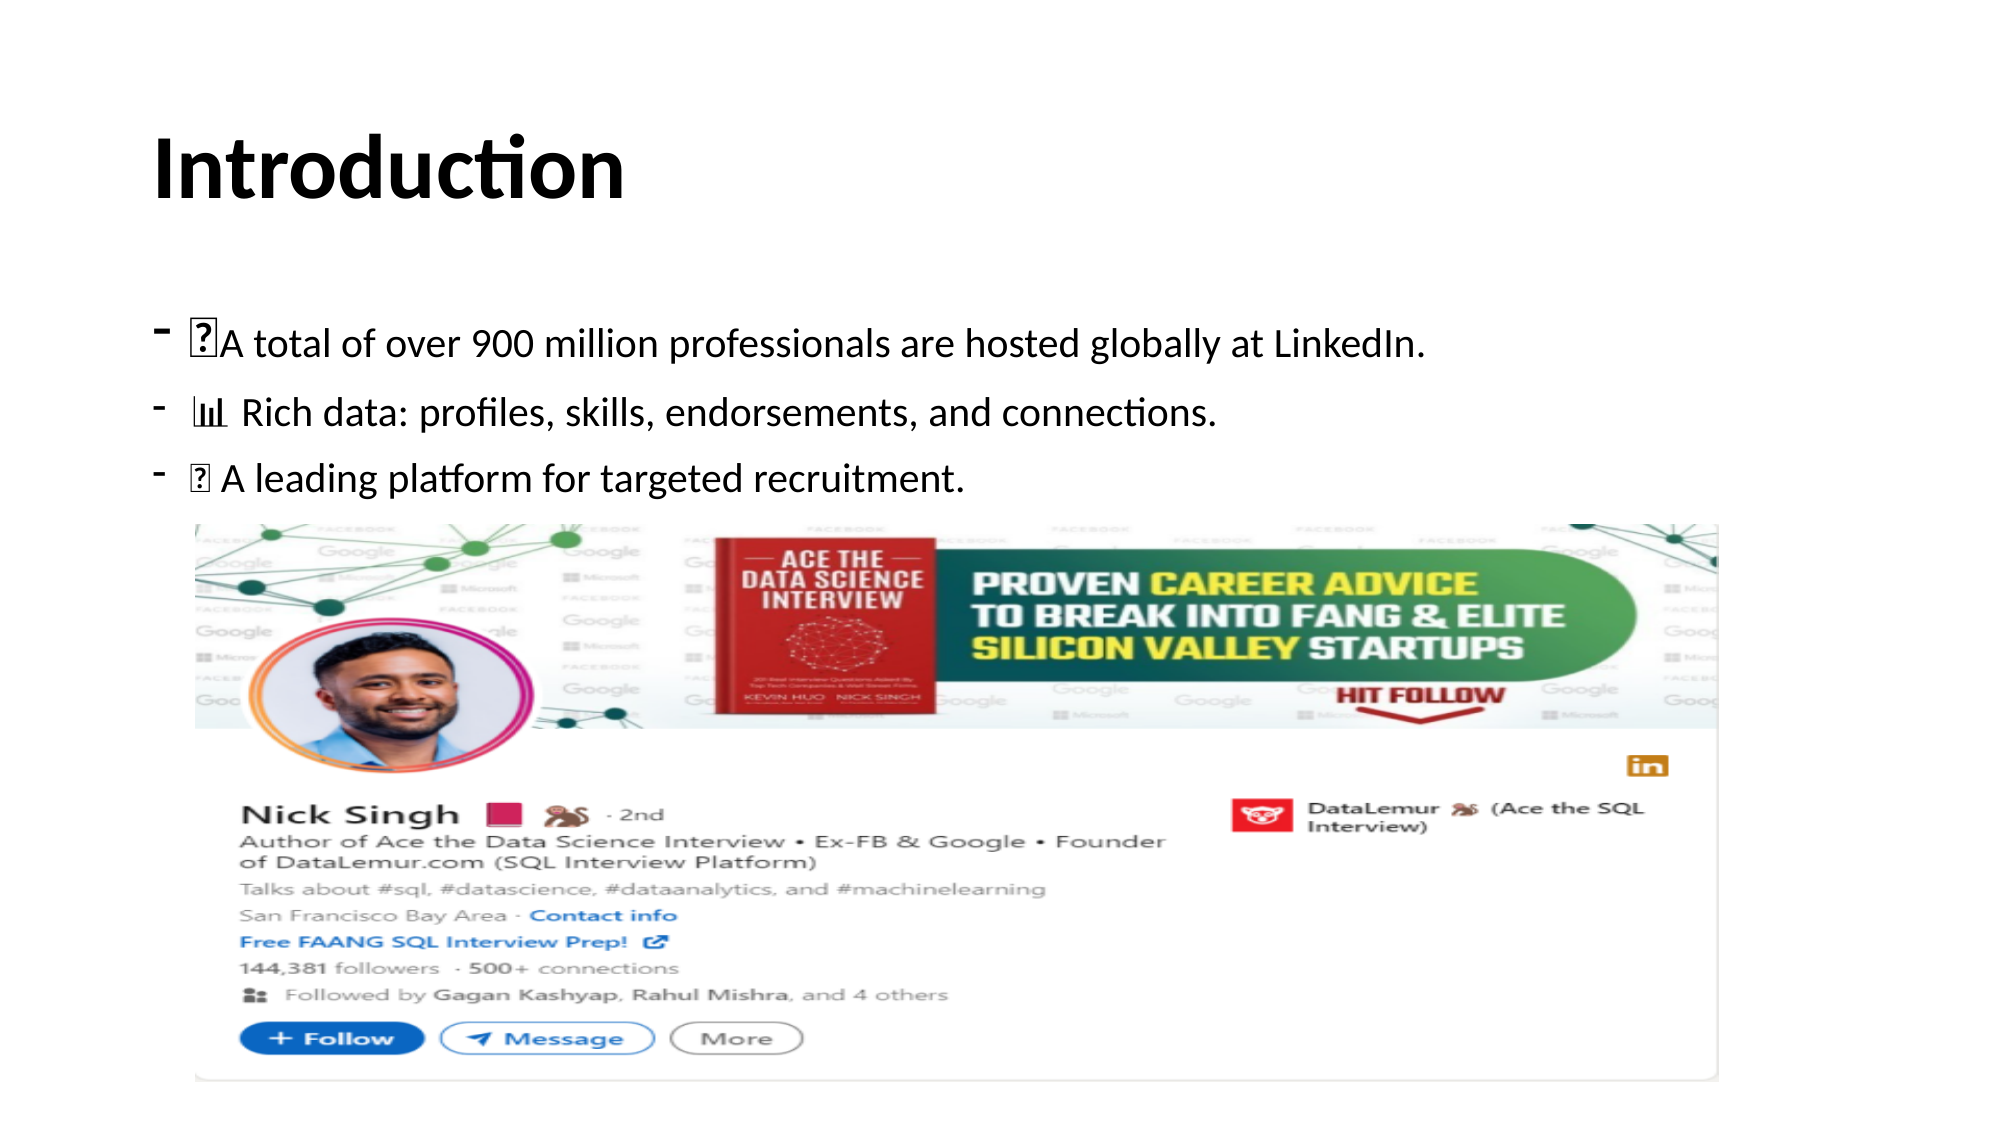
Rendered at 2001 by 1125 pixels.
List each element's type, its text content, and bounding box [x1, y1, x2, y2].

title Introduction [137, 59, 1863, 278]
picture [195, 524, 1719, 1082]
list 🌐A total of over 900 million professionals are hosted globally at LinkedIn. 📊 Rich data: profiles, skills, endorsements, and connections. 🎯 A leading platform for targeted recruitment. [137, 299, 1863, 1014]
